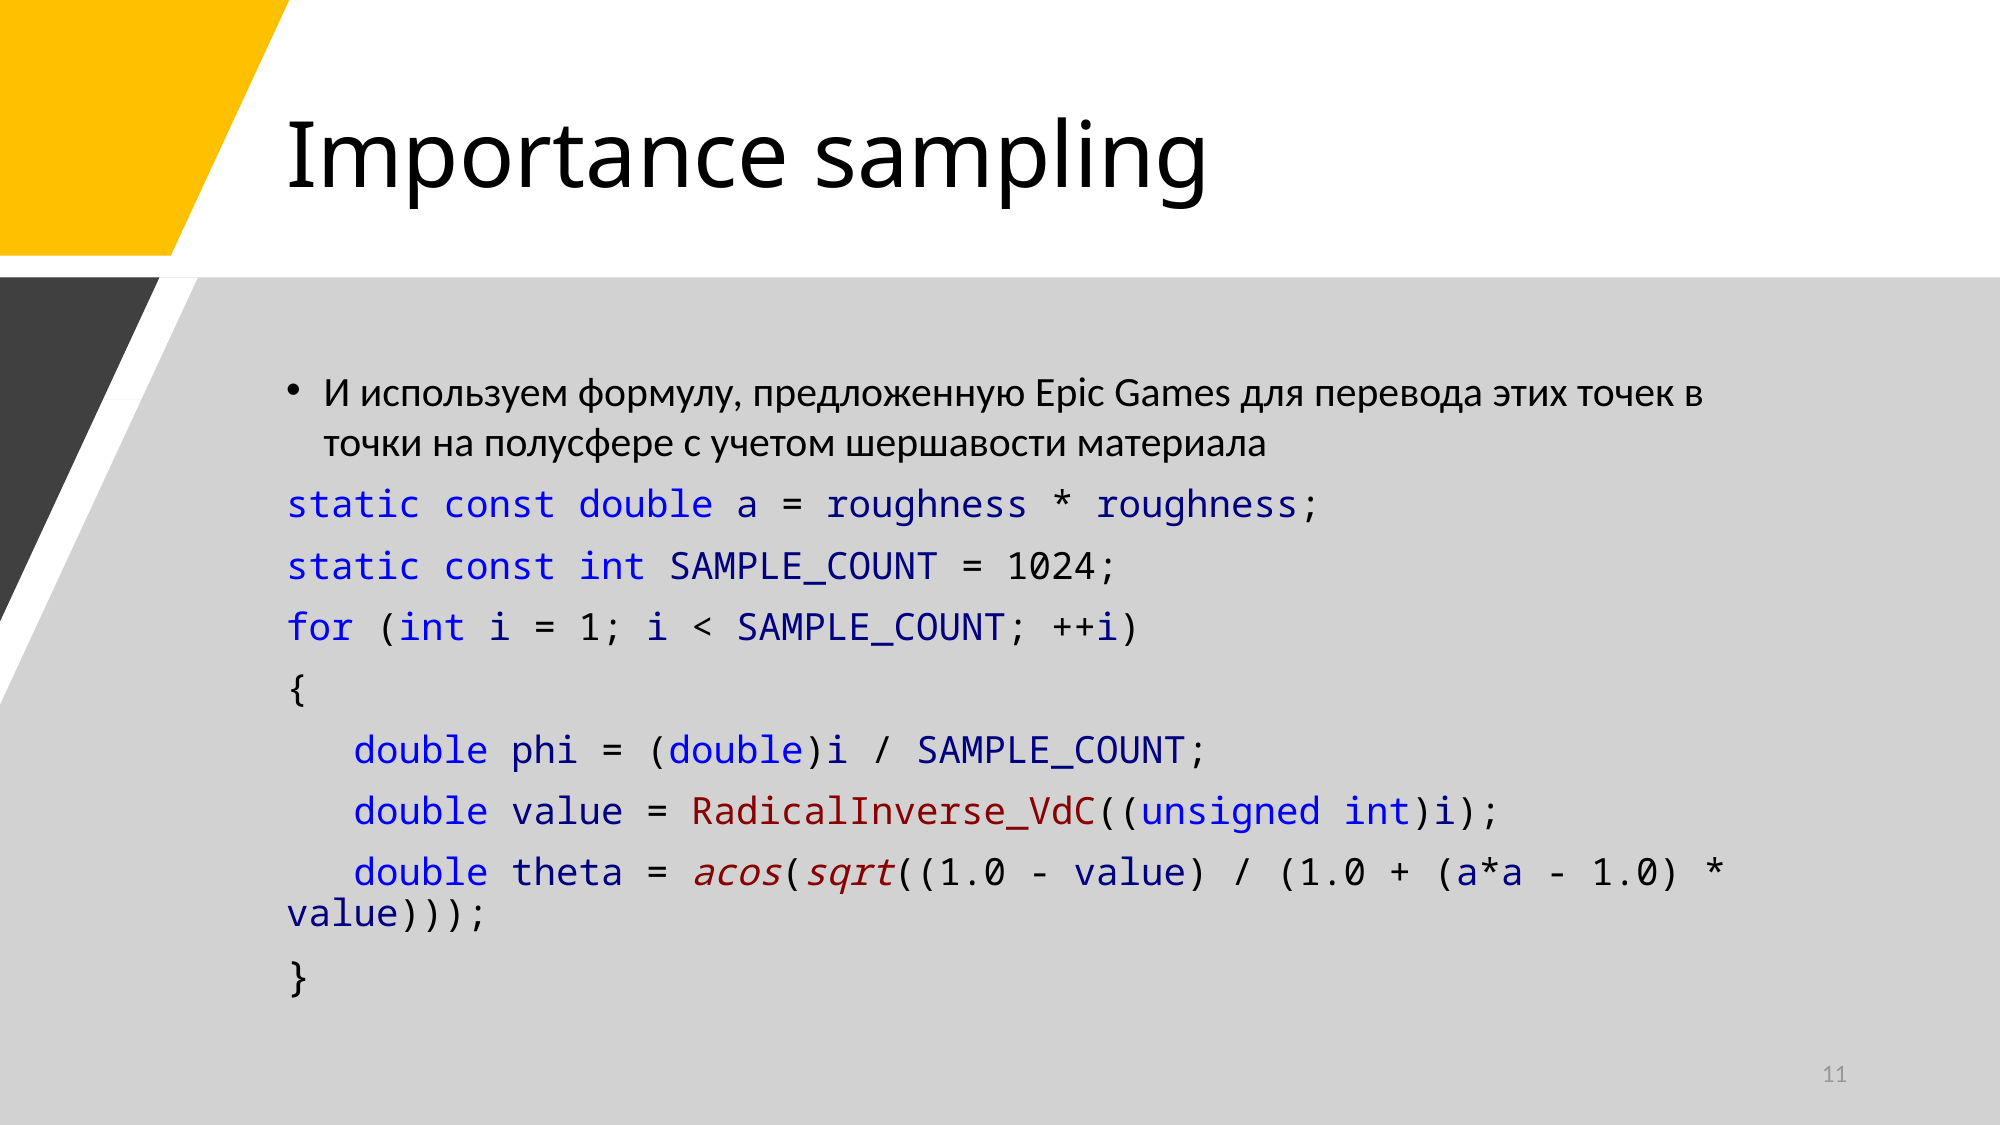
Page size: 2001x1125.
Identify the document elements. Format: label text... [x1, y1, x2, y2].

list И используем формулу, предложенную Epic Games для перевода этих точек в точки на полусфере с учетом шершавости материала static const double a = roughness * roughness; static const int SAMPLE_COUNT = 1024; for (int i = 1; i < SAMPLE_COUNT; ++i) { double phi = (double)i / SAMPLE_COUNT; double value = RadicalInverse_VdC((unsigned int)i); double theta = acos(sqrt((1.0 - value) / (1.0 + (a*a - 1.0) * value))); } [271, 356, 1808, 1065]
text_box [0, 276, 162, 622]
text_box [0, 276, 2000, 1125]
text_box [0, 0, 291, 257]
slide_number 11 [1412, 1042, 1863, 1103]
title Importance sampling [271, 60, 1808, 255]
